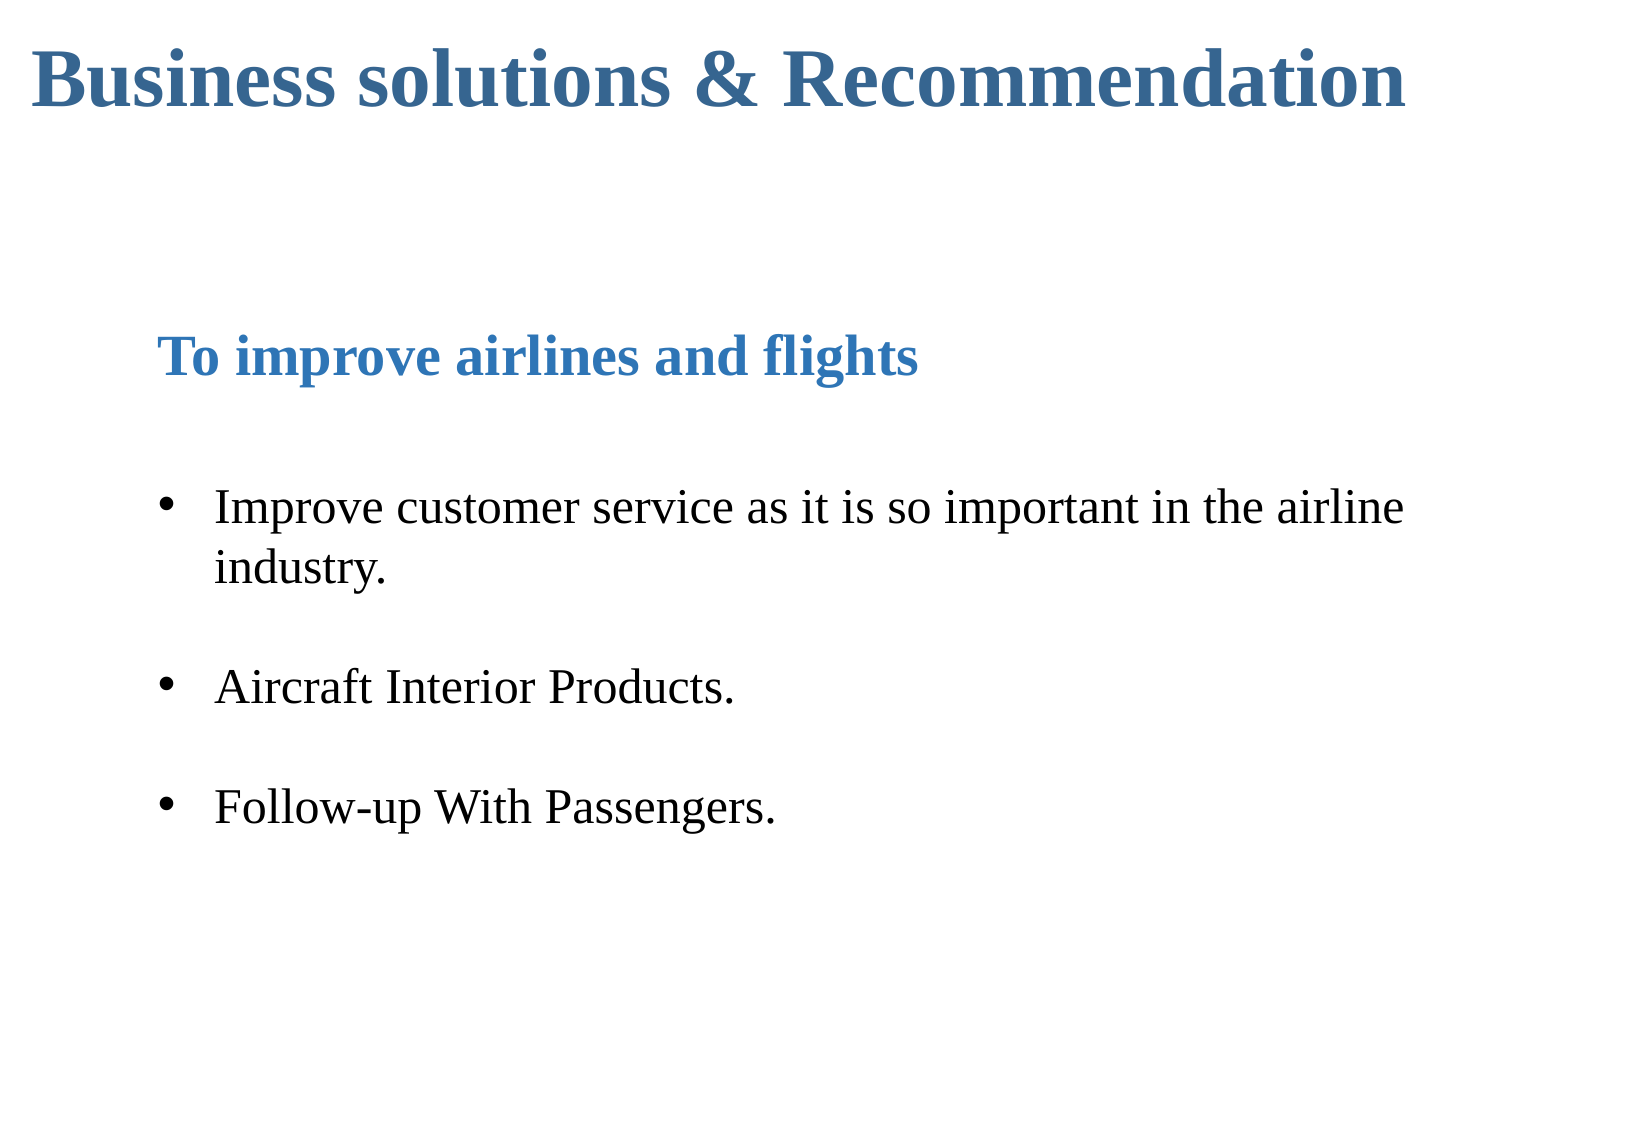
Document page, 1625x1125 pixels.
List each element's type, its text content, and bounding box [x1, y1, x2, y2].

text_box Improve customer service as it is so important in the airline industry. Aircraft Interior Products. Follow-up With Passengers. [143, 465, 1482, 920]
text_box Business solutions & Recommendation [16, 15, 1447, 131]
text_box To improve airlines and flights [143, 310, 992, 395]
